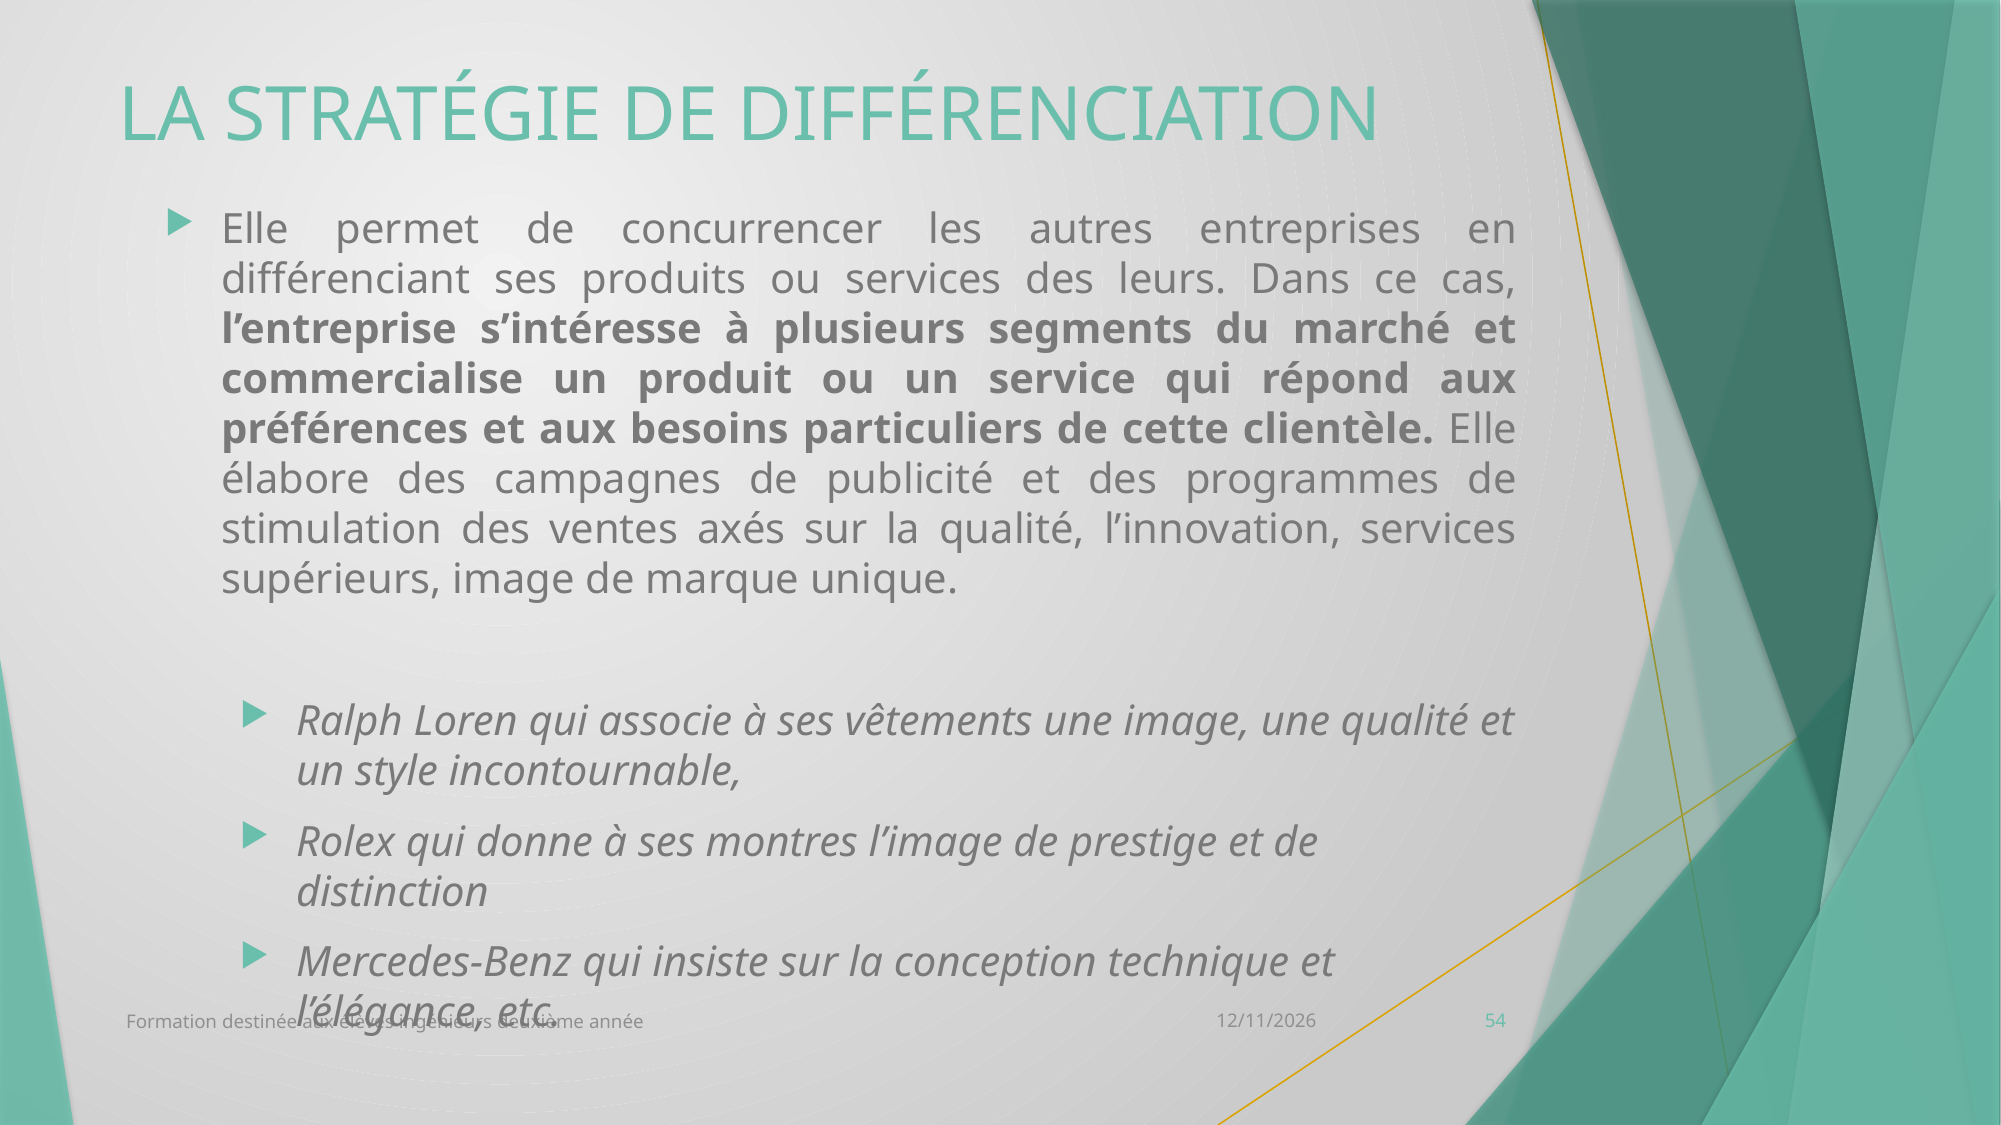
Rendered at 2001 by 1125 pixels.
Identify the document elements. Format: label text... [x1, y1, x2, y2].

text_box Elle permet de concurrencer les autres entreprises en différenciant ses produits ou services des leurs. Dans ce cas, l’entreprise s’intéresse à plusieurs segments du marché et commercialise un produit ou un service qui répond aux préférences et aux besoins particuliers de cette clientèle. Elle élabore des campagnes de publicité et des programmes de stimulation des ventes axés sur la qualité, l’innovation, services supérieurs, image de marque unique. Ralph Loren qui associe à ses vêtements une image, une qualité et un style incontournable, Rolex qui donne à ses montres l’image de prestige et de distinction Mercedes-Benz qui insiste sur la conception technique et l’élégance, etc. [0, 194, 1533, 1114]
title La Stratégie de différenciation [103, 58, 1514, 194]
